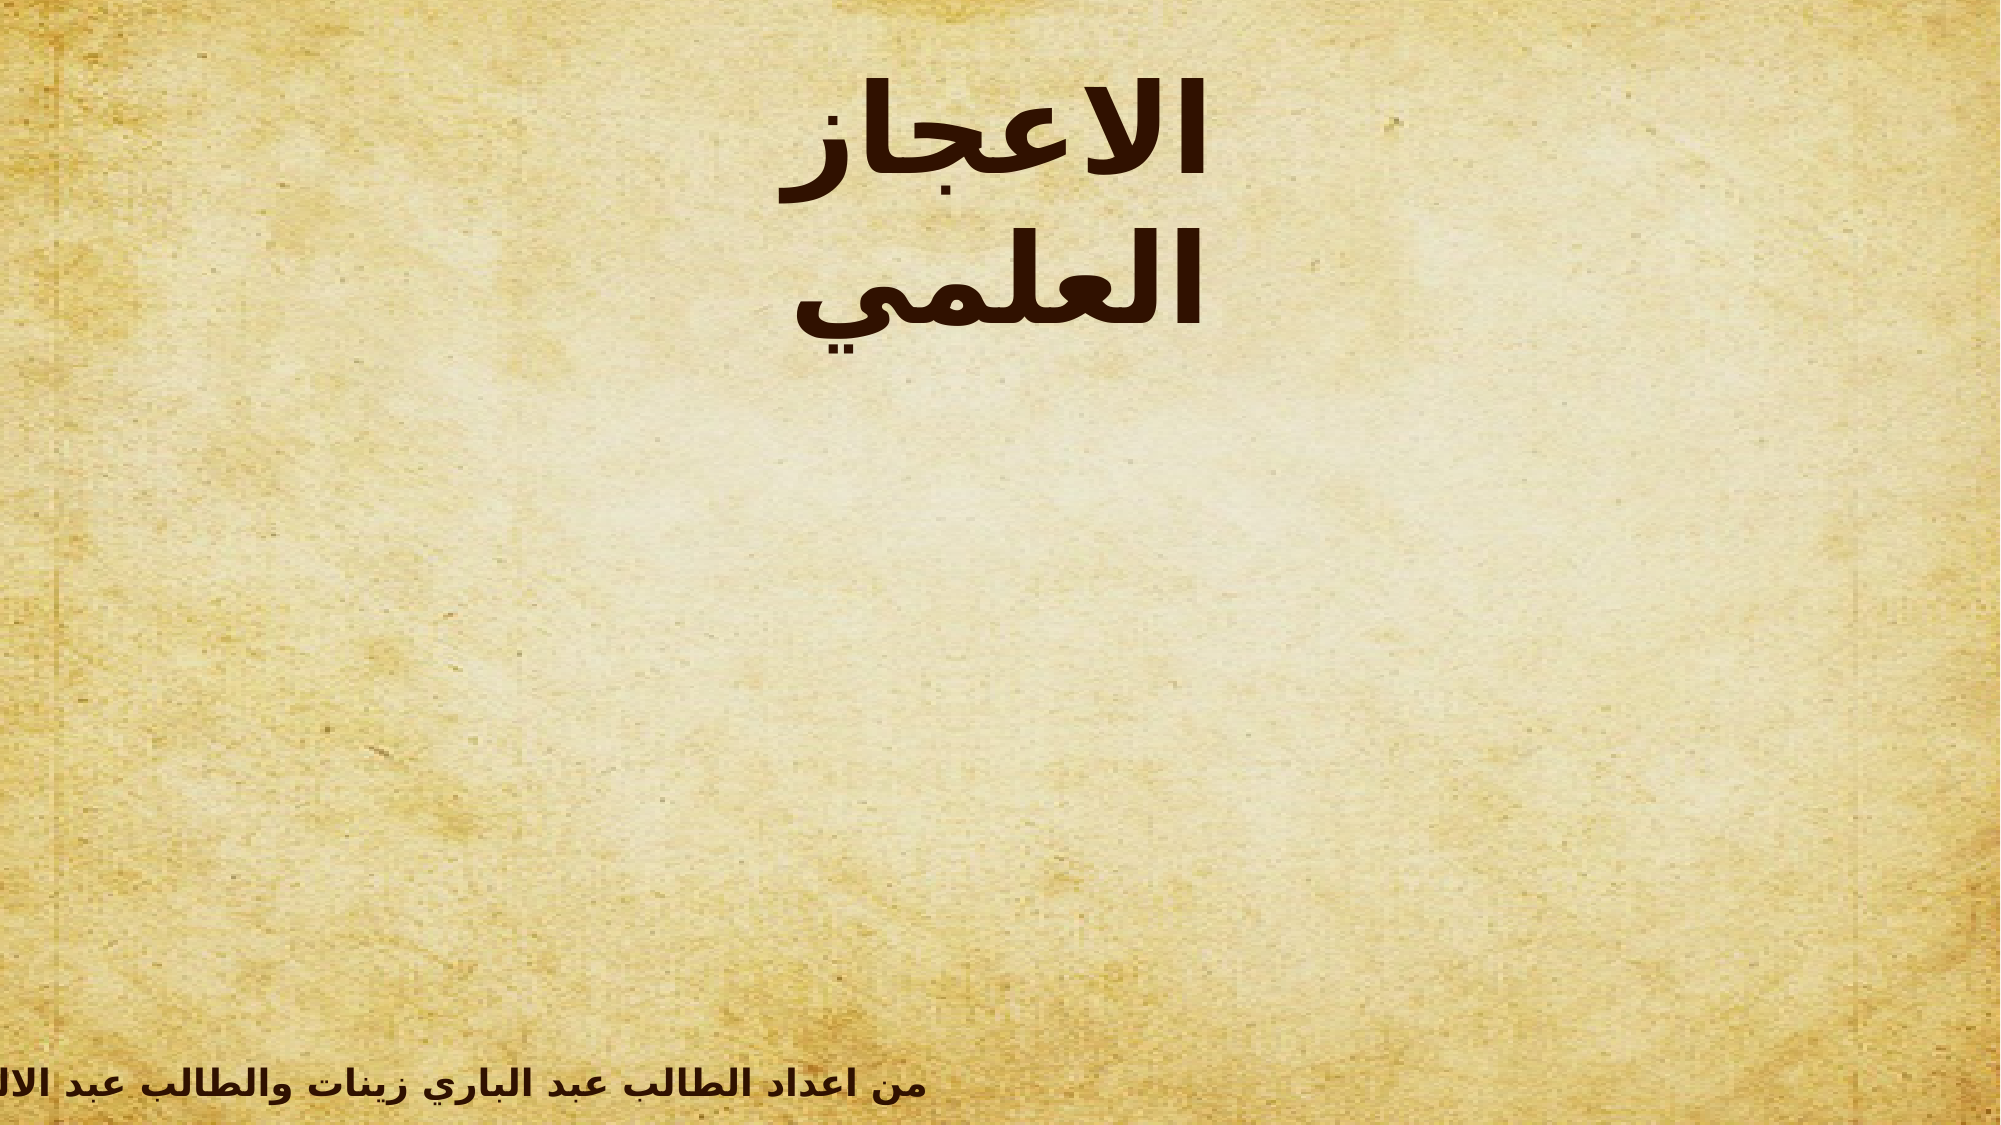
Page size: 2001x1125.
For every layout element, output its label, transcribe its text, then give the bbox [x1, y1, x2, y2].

picture [0, 0, 2001, 1125]
text_box من اعداد الطالب عبد الباري زينات والطالب عبد الاله بن نجمة [0, 1052, 944, 1112]
text_box الاعجاز العلمي [620, 41, 1379, 356]
